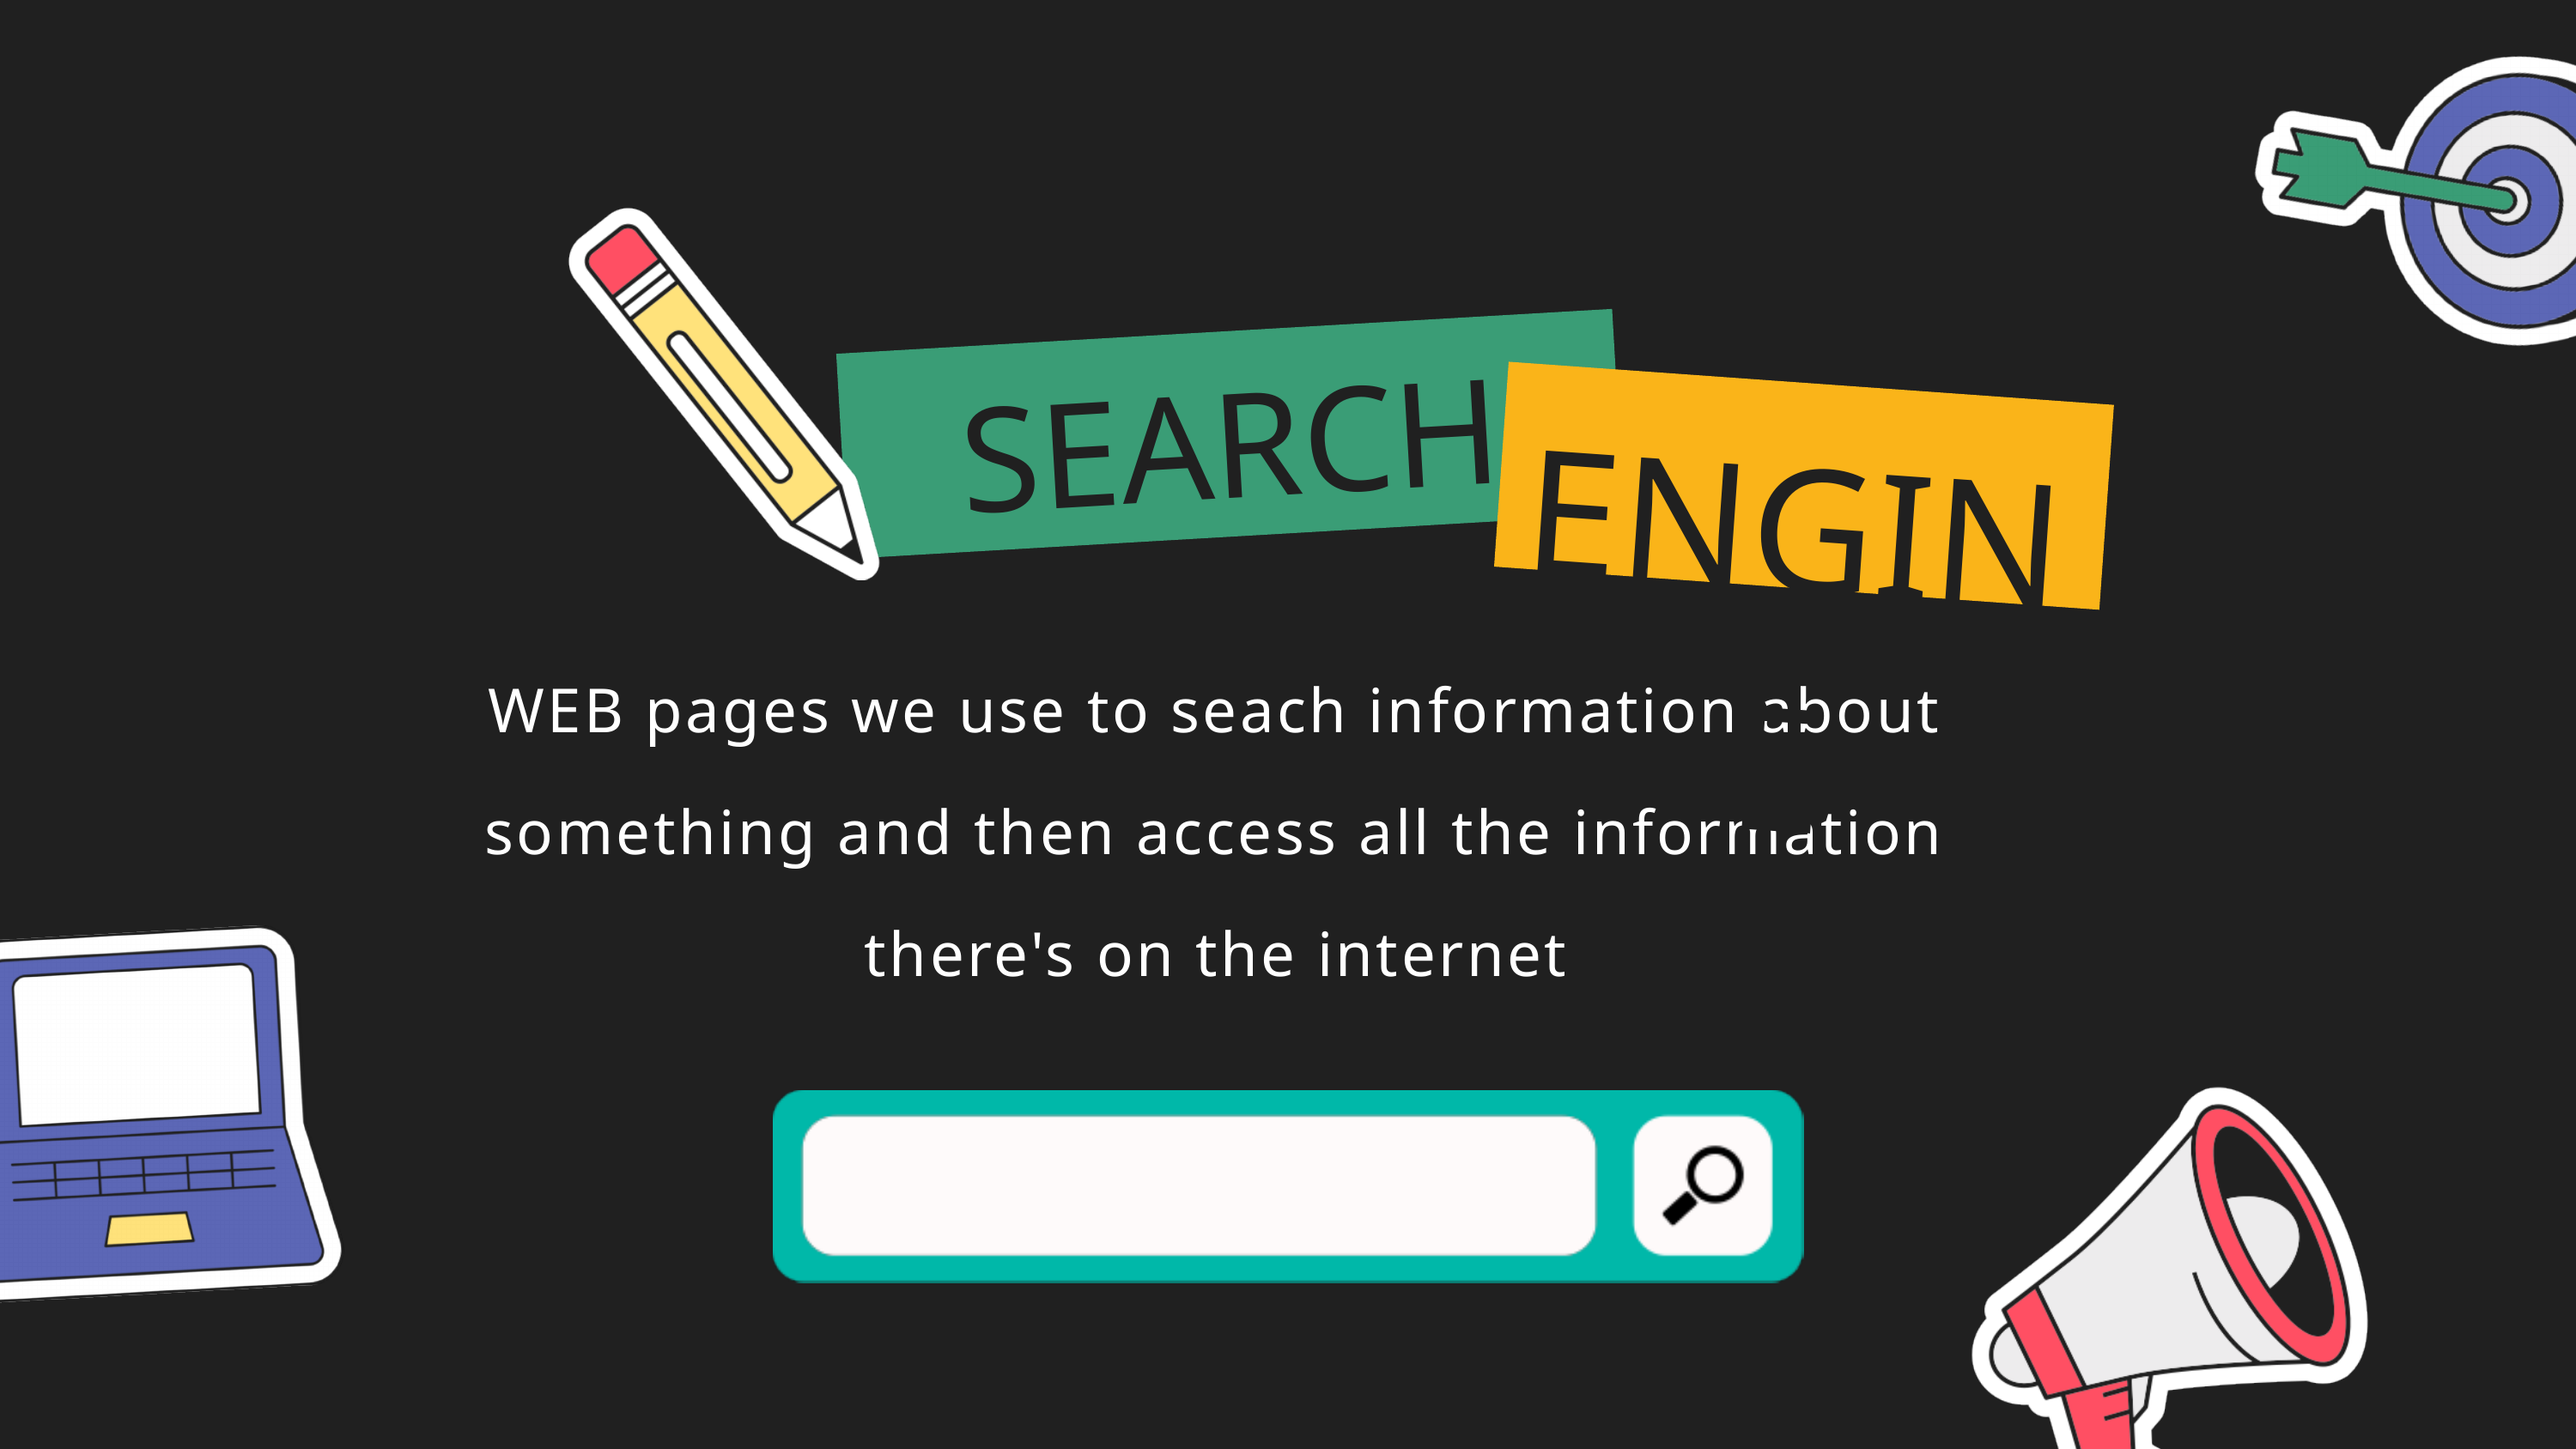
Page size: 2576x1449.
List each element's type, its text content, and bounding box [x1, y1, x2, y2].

text_box [886, 512, 1498, 557]
picture [2242, 42, 2576, 393]
text_box WEB pages we use to seach information about something and then access all the information there's on the internet [447, 623, 1986, 989]
picture [1971, 1086, 2371, 1449]
text_box ENGINE [1483, 365, 2093, 887]
text_box [1587, 308, 1616, 369]
picture [773, 1090, 1805, 1283]
text_box SEARCH [886, 303, 1590, 548]
picture [0, 922, 347, 1302]
text_box [1494, 361, 2114, 610]
picture [565, 204, 882, 581]
